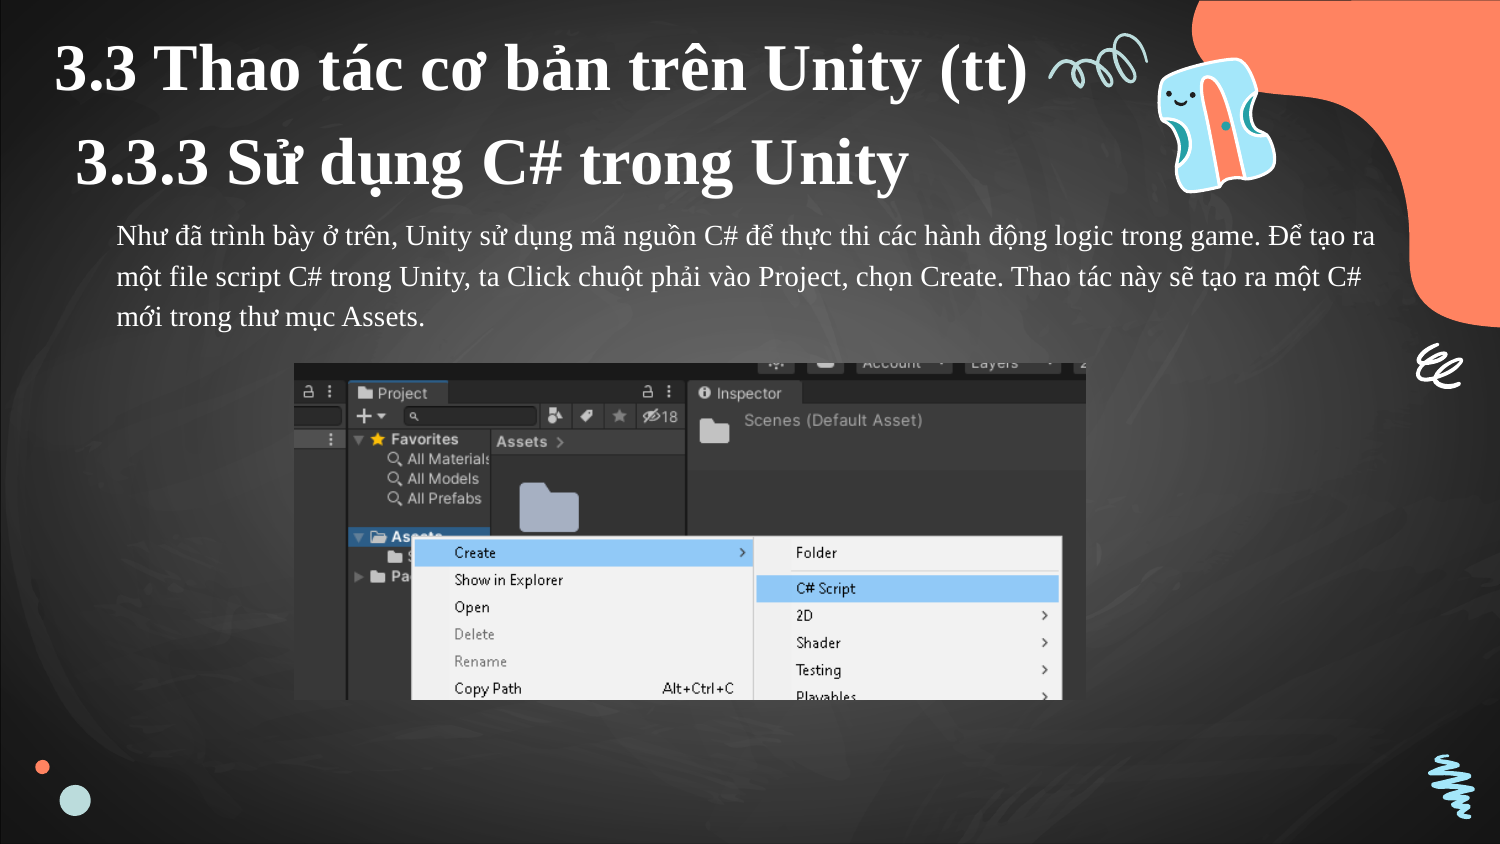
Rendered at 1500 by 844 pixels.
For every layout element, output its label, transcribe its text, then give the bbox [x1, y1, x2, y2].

list Như đã trình bày ở trên, Unity sử dụng mã nguồn C# để thực thi các hành động logic trong game. Để tạo ra một file script C# trong Unity, ta Click chuột phải vào Project, chọn Create. Thao tác này sẽ tạo ra một C# mới trong thư mục Assets. [101, 196, 1406, 757]
title 3.3.3 Sử dụng C# trong Unity [60, 102, 1341, 197]
picture [0, 0, 1500, 844]
picture [1341, 106, 1404, 196]
title 3.3 Thao tác cơ bản trên Unity (tt) [39, 8, 1320, 103]
picture [294, 362, 1086, 700]
